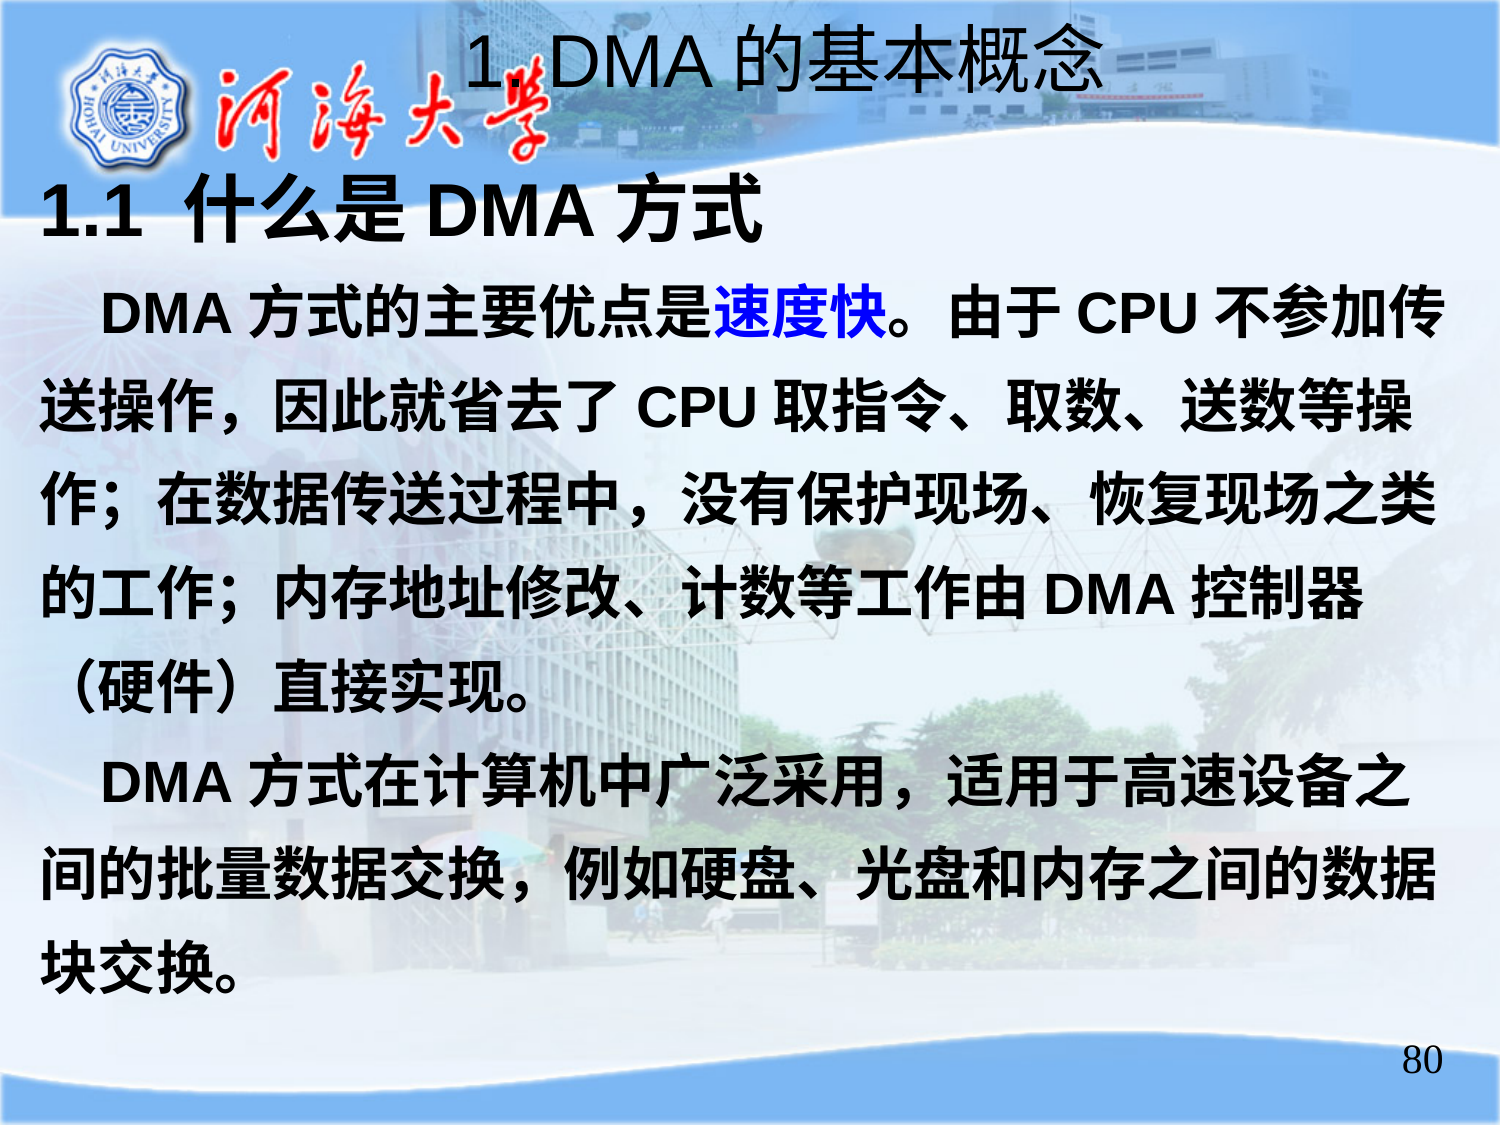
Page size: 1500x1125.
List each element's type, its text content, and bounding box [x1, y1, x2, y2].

text_box 1. DMA的基本概念 [449, 5, 1122, 110]
picture [0, 0, 1500, 1125]
text_box 1.1 什么是DMA方式 DMA方式的主要优点是速度快。由于CPU不参加传送操作，因此就省去了CPU取指令、取数、送数等操作；在数据传送过程中，没有保护现场、恢复现场之类的工作；内存地址修改、计数等工作由DMA控制器（硬件）直接实现。 DMA方式在计算机中广泛采用，适用于高速设备之间的批量数据交换，例如硬盘、光盘和内存之间的数据块交换。 [24, 149, 1471, 1009]
slide_number 80 [1108, 1024, 1460, 1103]
